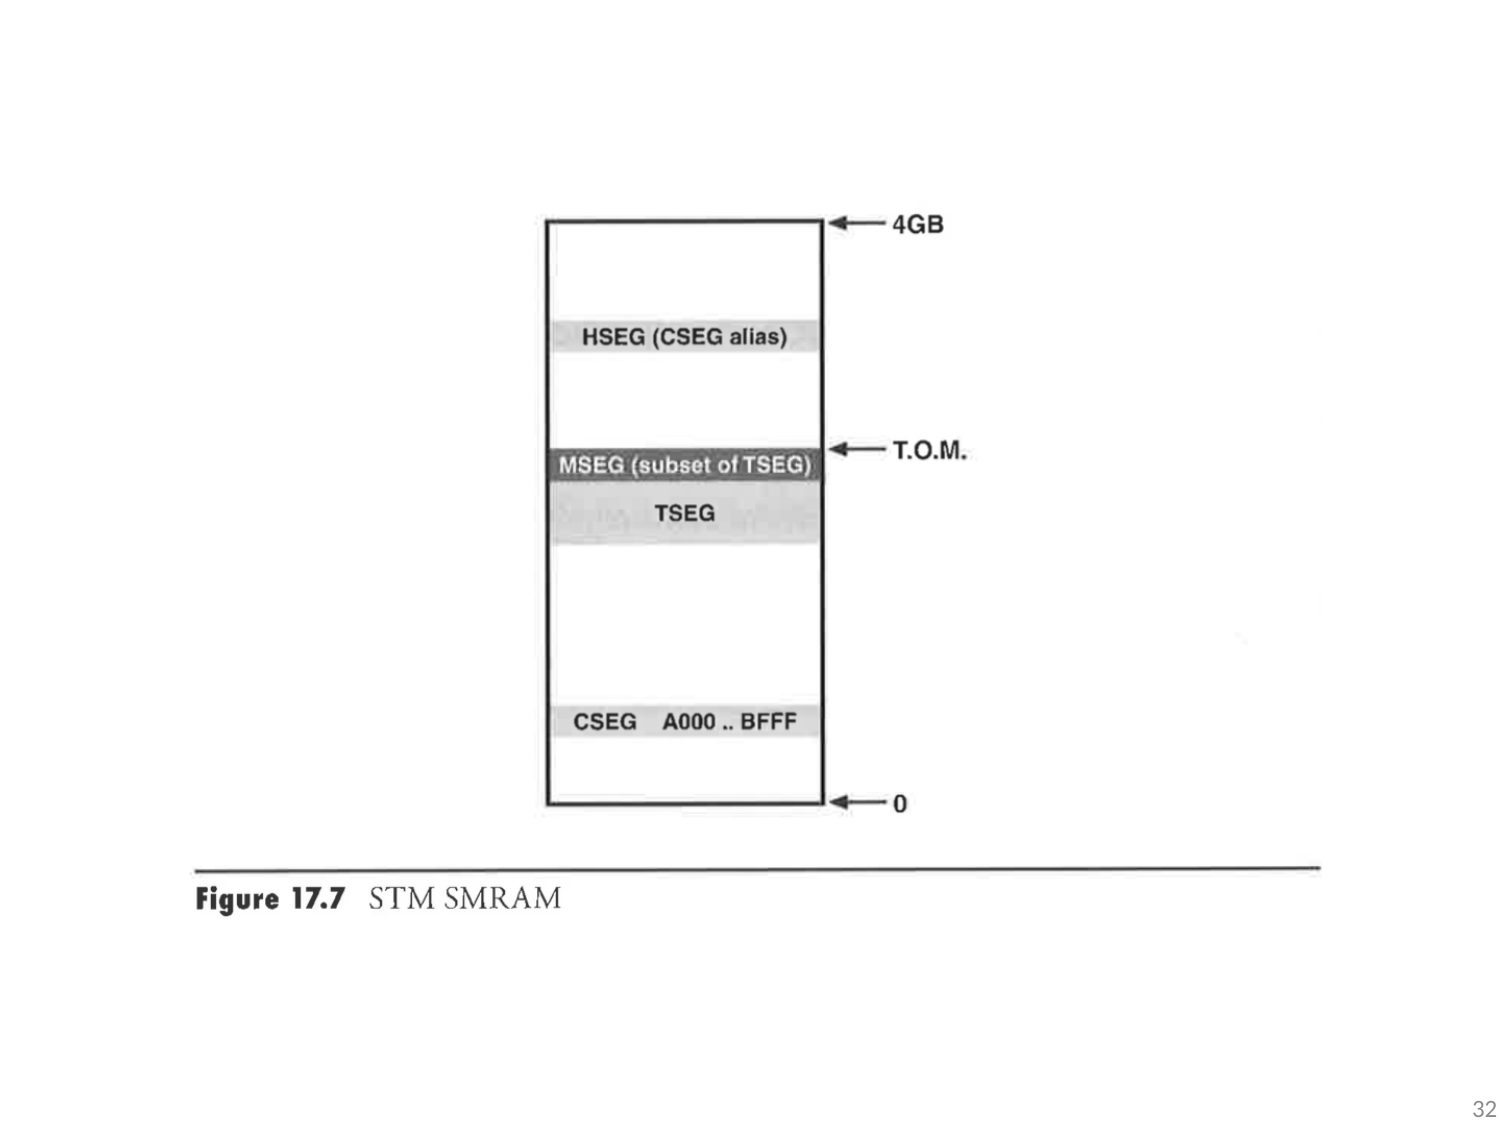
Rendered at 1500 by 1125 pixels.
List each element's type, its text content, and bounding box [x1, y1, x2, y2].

picture [139, 185, 1361, 938]
slide_number 32 [1162, 1077, 1500, 1125]
